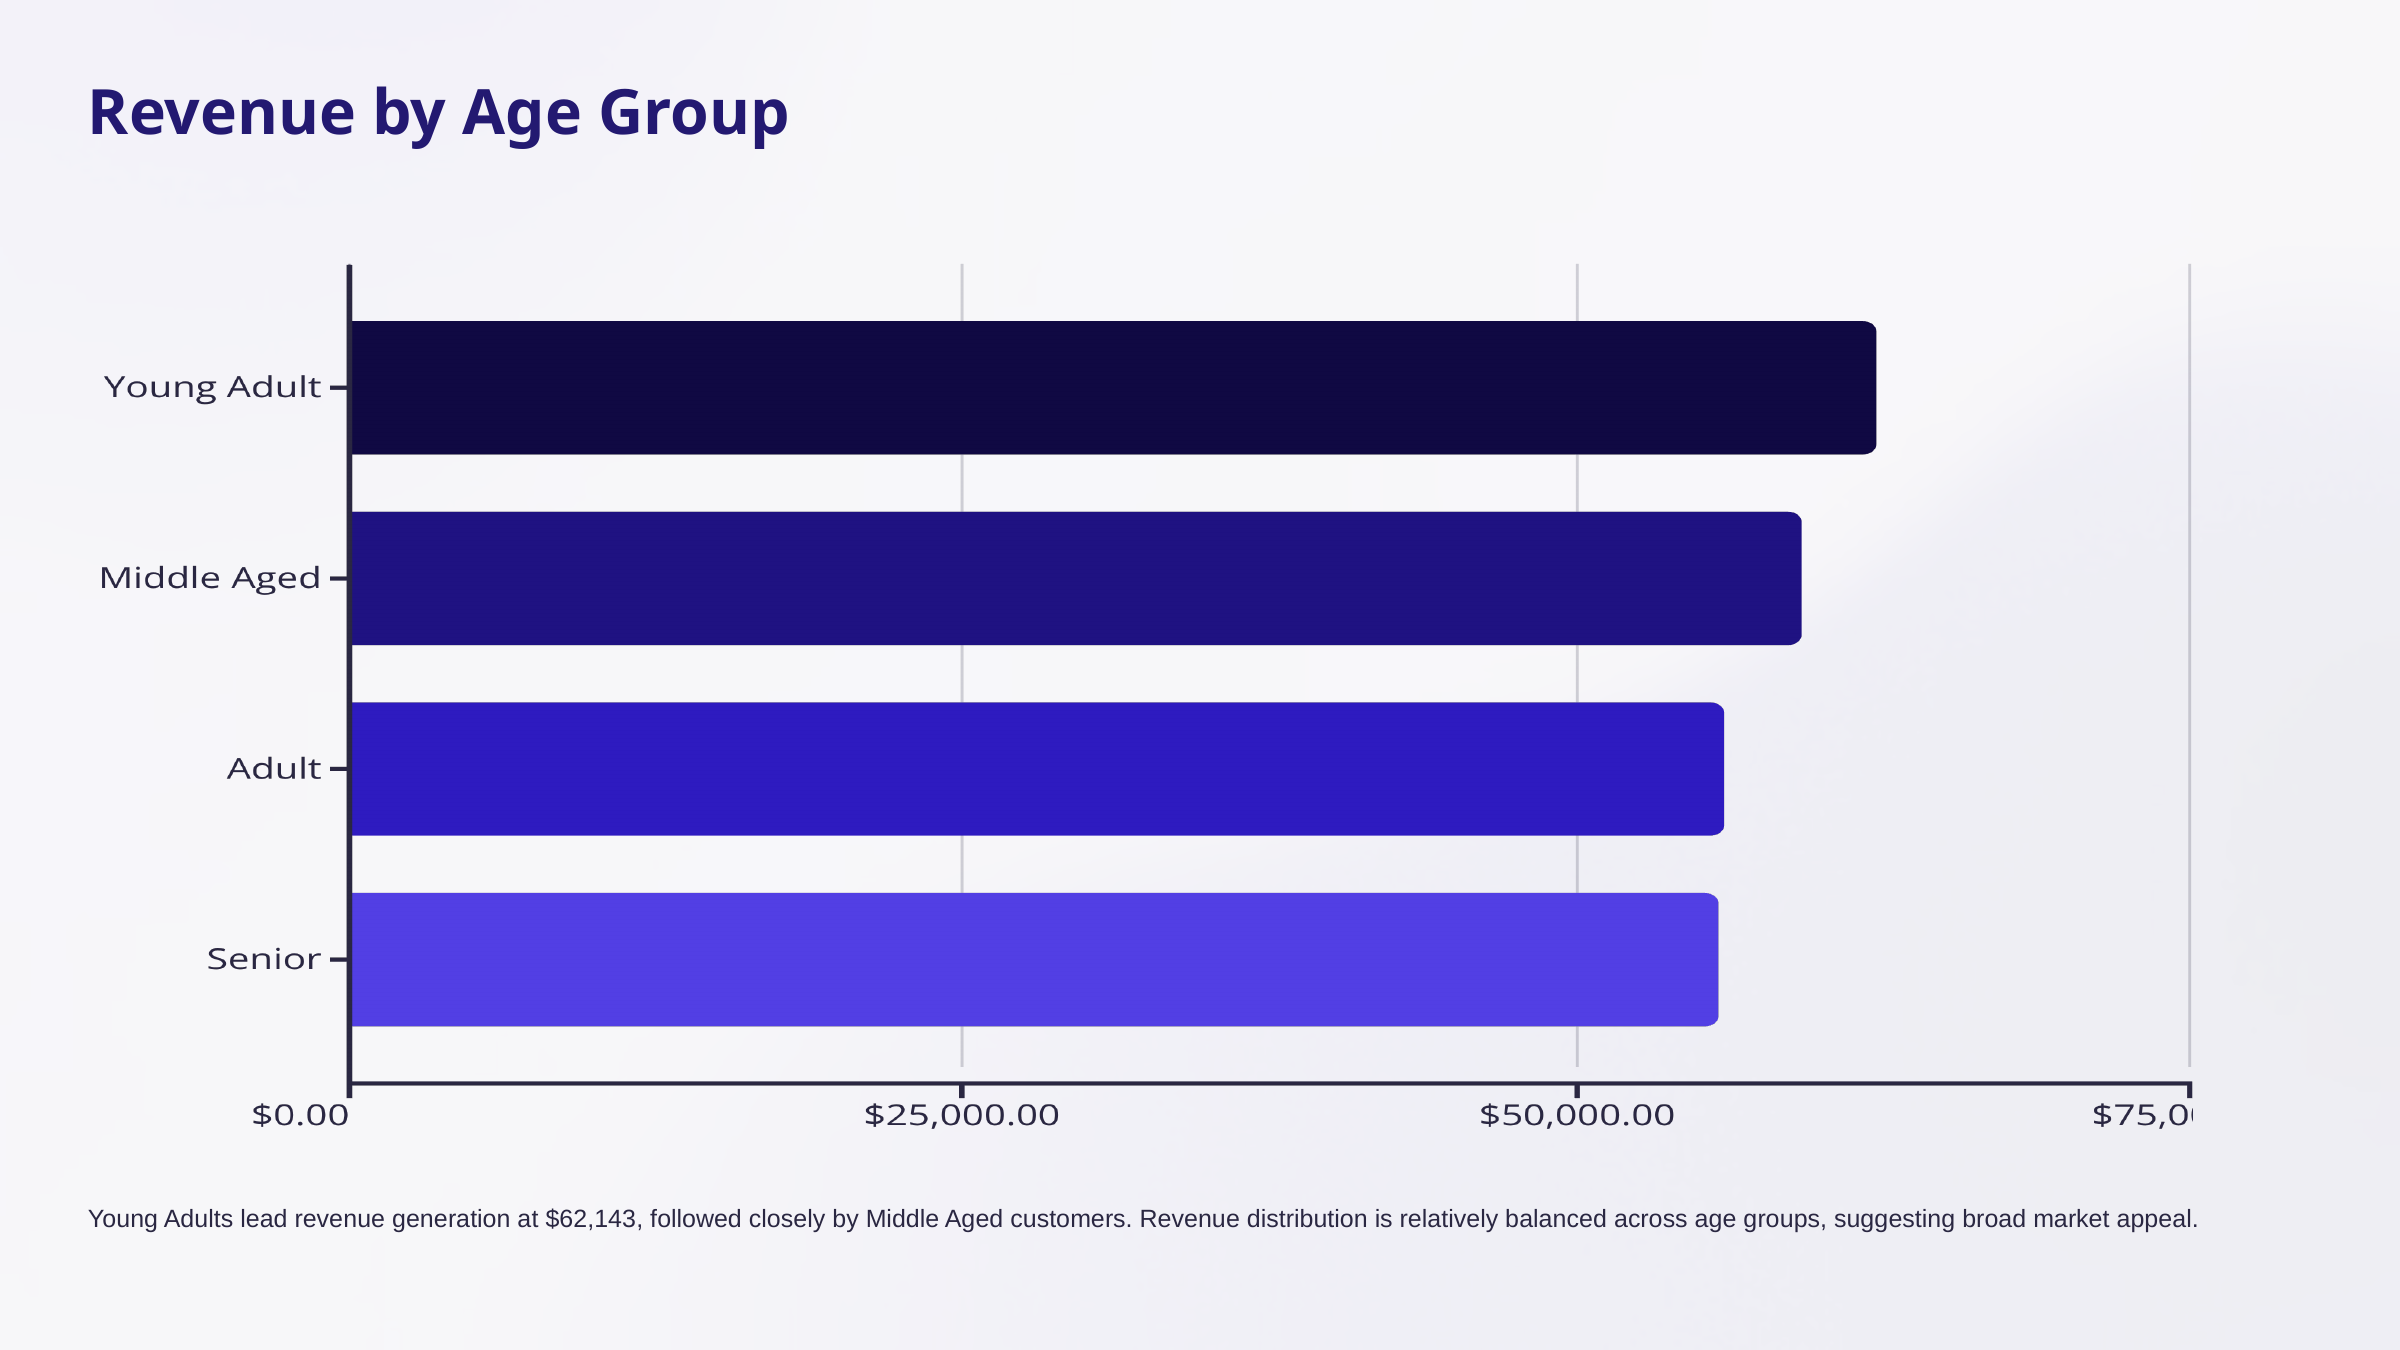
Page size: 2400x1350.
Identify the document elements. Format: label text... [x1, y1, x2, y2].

text_box Young Adults lead revenue generation at $62,143, followed closely by Middle Aged customers. Revenue distribution is relatively balanced across age groups, suggesting broad market appeal. [87, 1192, 2312, 1233]
text_box Revenue by Age Group [87, 69, 744, 148]
picture [87, 247, 2193, 1133]
